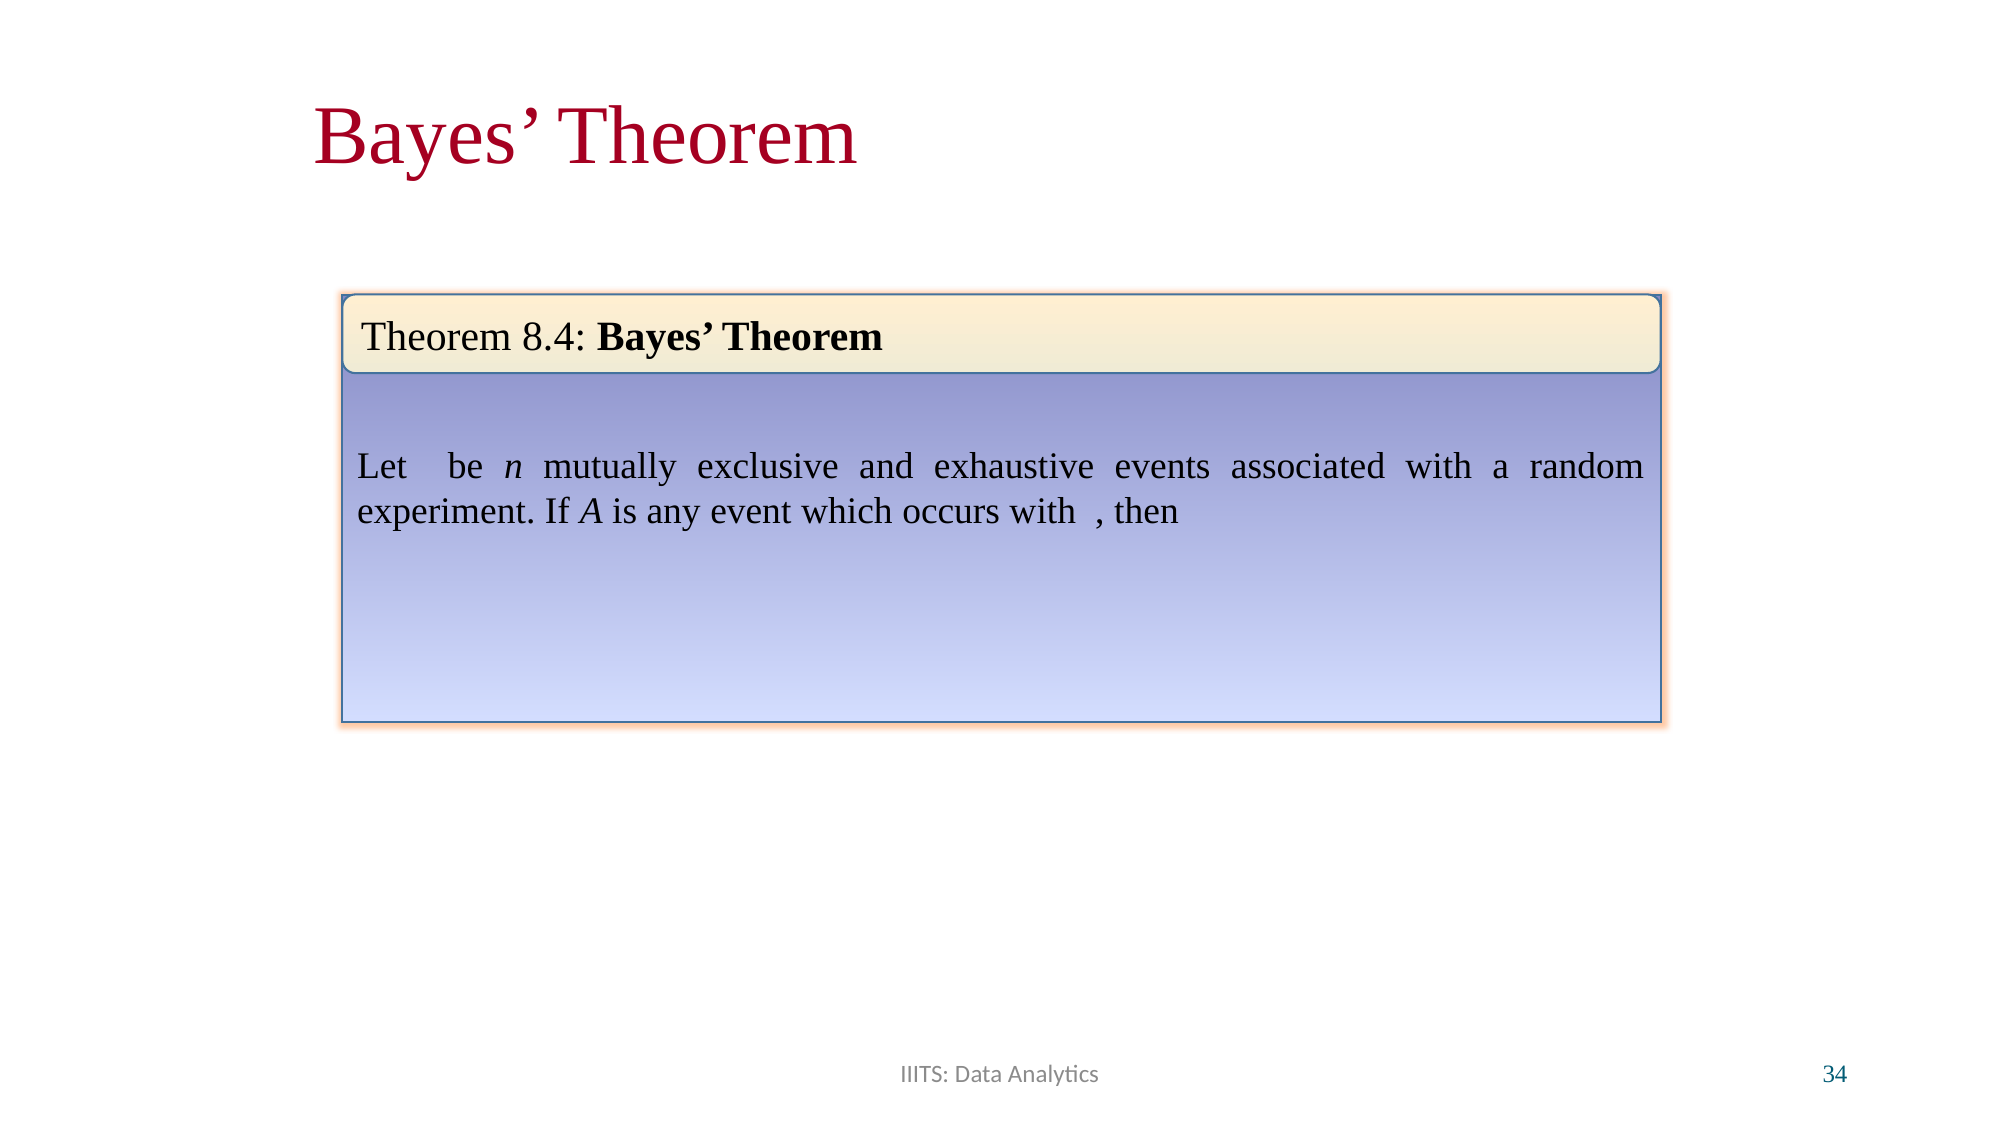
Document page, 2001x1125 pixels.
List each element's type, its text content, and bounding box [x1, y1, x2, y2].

text_box Theorem 8.4: Bayes’ Theorem [341, 293, 1662, 375]
title Bayes’ Theorem [298, 42, 1681, 231]
slide_number 34 [1412, 1042, 1863, 1103]
footer IIITS: Data Analytics [662, 1042, 1338, 1103]
